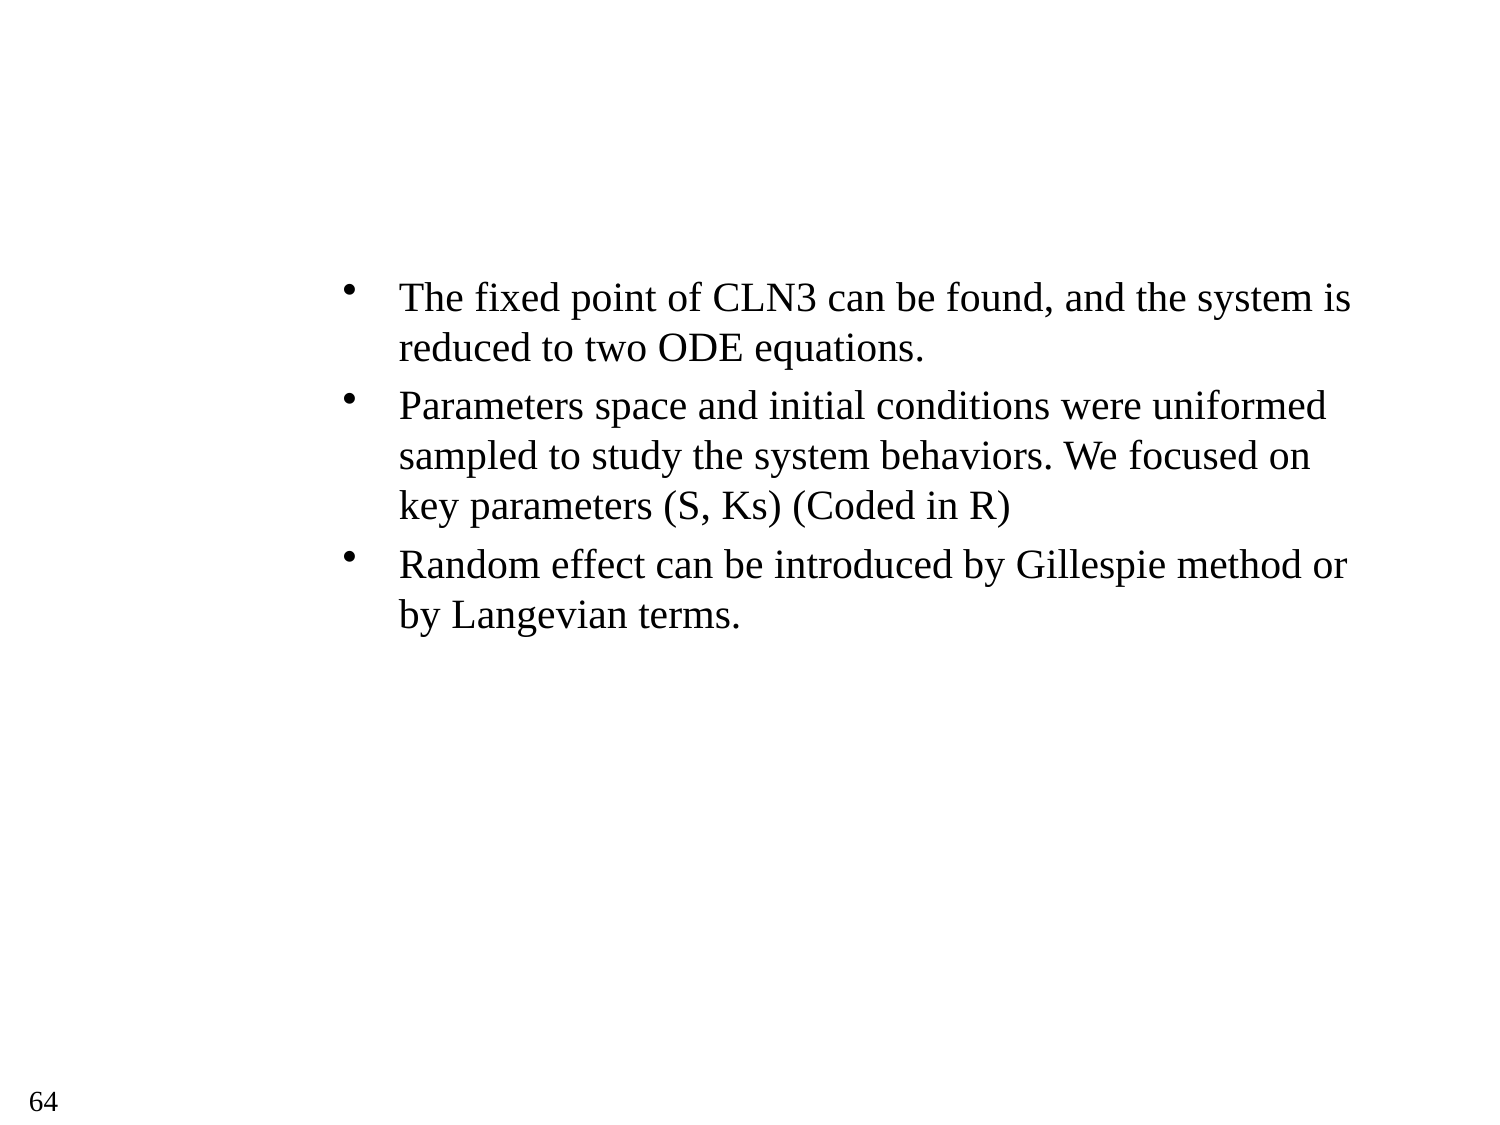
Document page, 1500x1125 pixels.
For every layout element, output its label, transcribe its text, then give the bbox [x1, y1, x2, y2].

list The fixed point of CLN3 can be found, and the system is reduced to two ODE equations. Parameters space and initial conditions were uniformed sampled to study the system behaviors. We focused on key parameters (S, Ks) (Coded in R) Random effect can be introduced by Gillespie method or by Langevian terms. [327, 261, 1386, 911]
